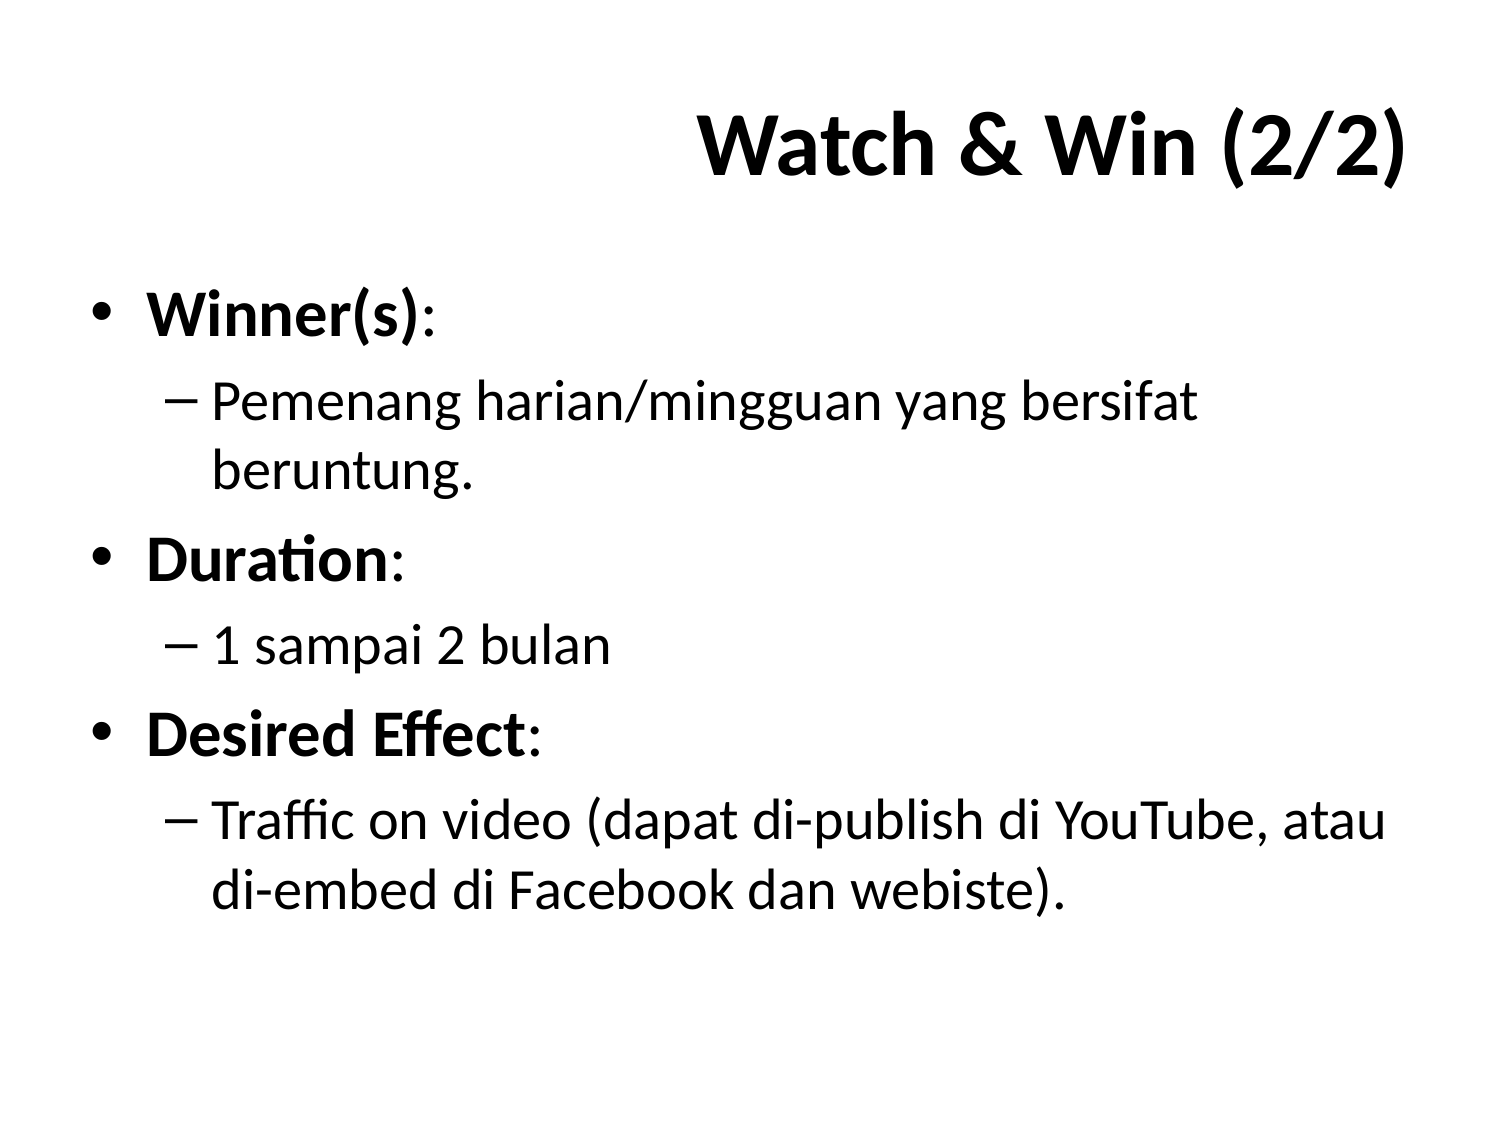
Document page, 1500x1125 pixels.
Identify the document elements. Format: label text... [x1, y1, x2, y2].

title Watch & Win (2/2) [75, 45, 1425, 233]
list Winner(s): Pemenang harian/mingguan yang bersifat beruntung. Duration: 1 sampai 2 bulan Desired Effect: Traffic on video (dapat di-publish di YouTube, atau di-embed di Facebook dan webiste). [75, 262, 1425, 1005]
